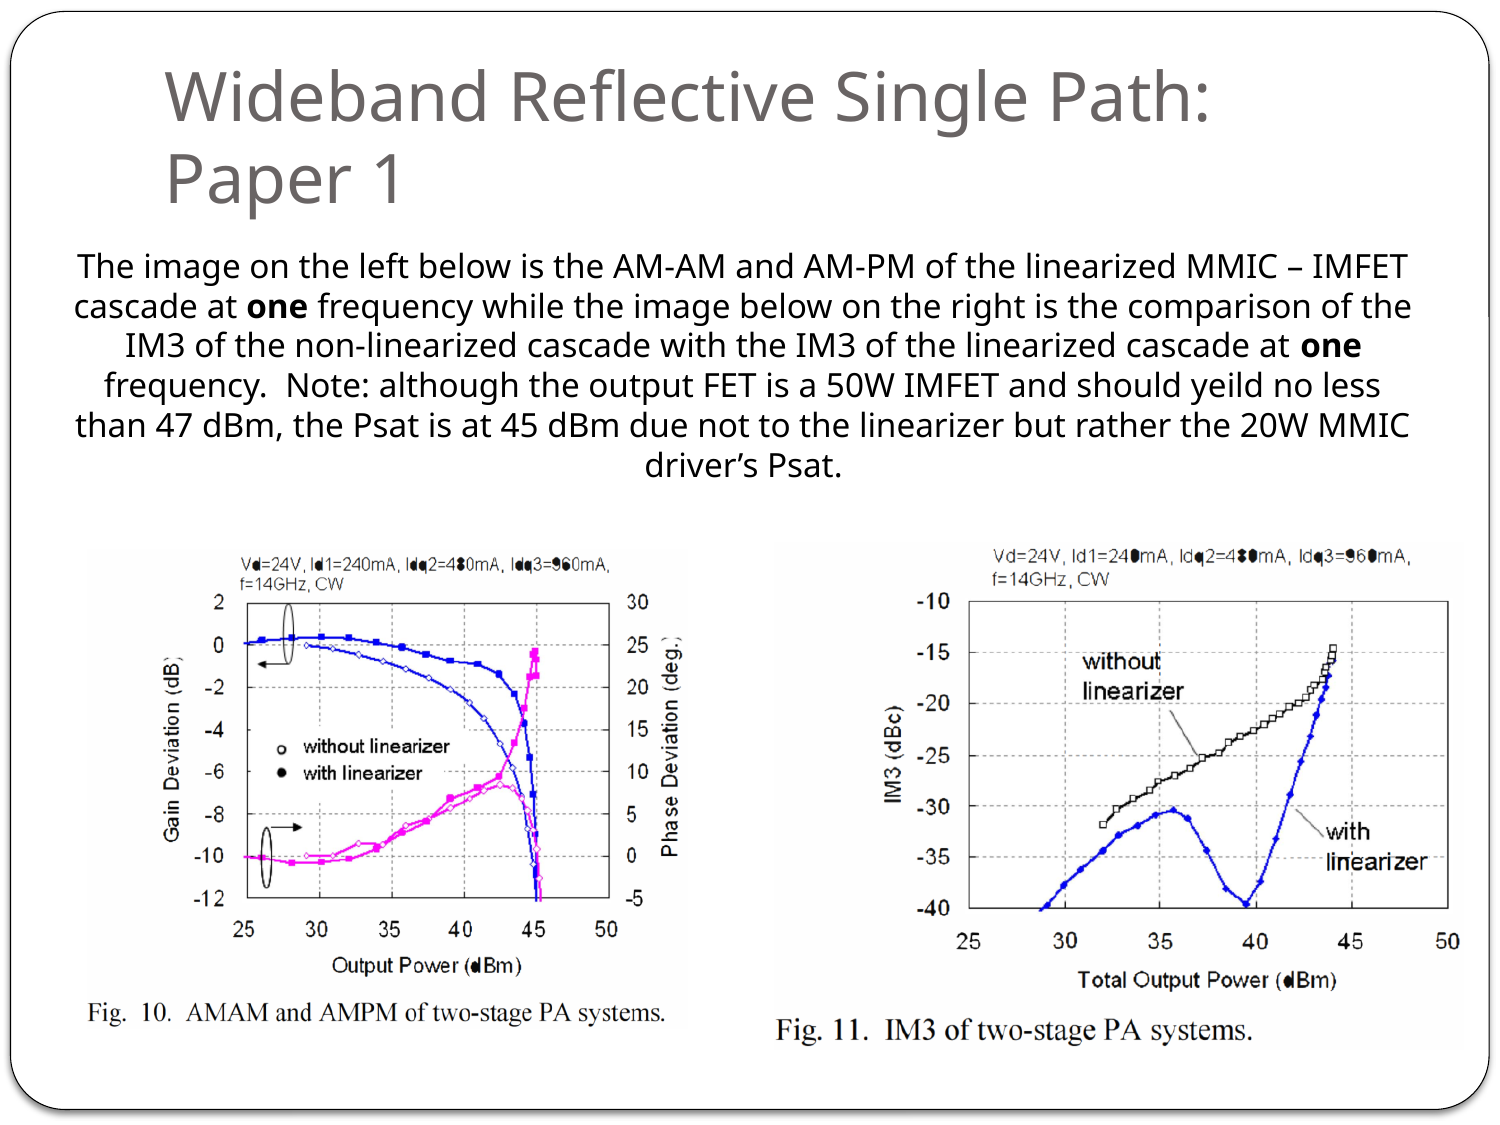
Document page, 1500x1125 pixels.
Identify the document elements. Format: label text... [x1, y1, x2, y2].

picture [87, 549, 688, 1029]
title Wideband Reflective Single Path: Paper 1 [150, 45, 1425, 233]
picture [774, 542, 1464, 1051]
text_box The image on the left below is the AM-AM and AM-PM of the linearized MMIC – IMFET cascade at one frequency while the image below on the right is the comparison of the IM3 of the non-linearized cascade with the IM3 of the linearized cascade at one frequency. Note: although the output FET is a 50W IMFET and should yeild no less than 47 dBm, the Psat is at 45 dBm due not to the linearizer but rather the 20W MMIC driver’s Psat. [50, 237, 1438, 492]
